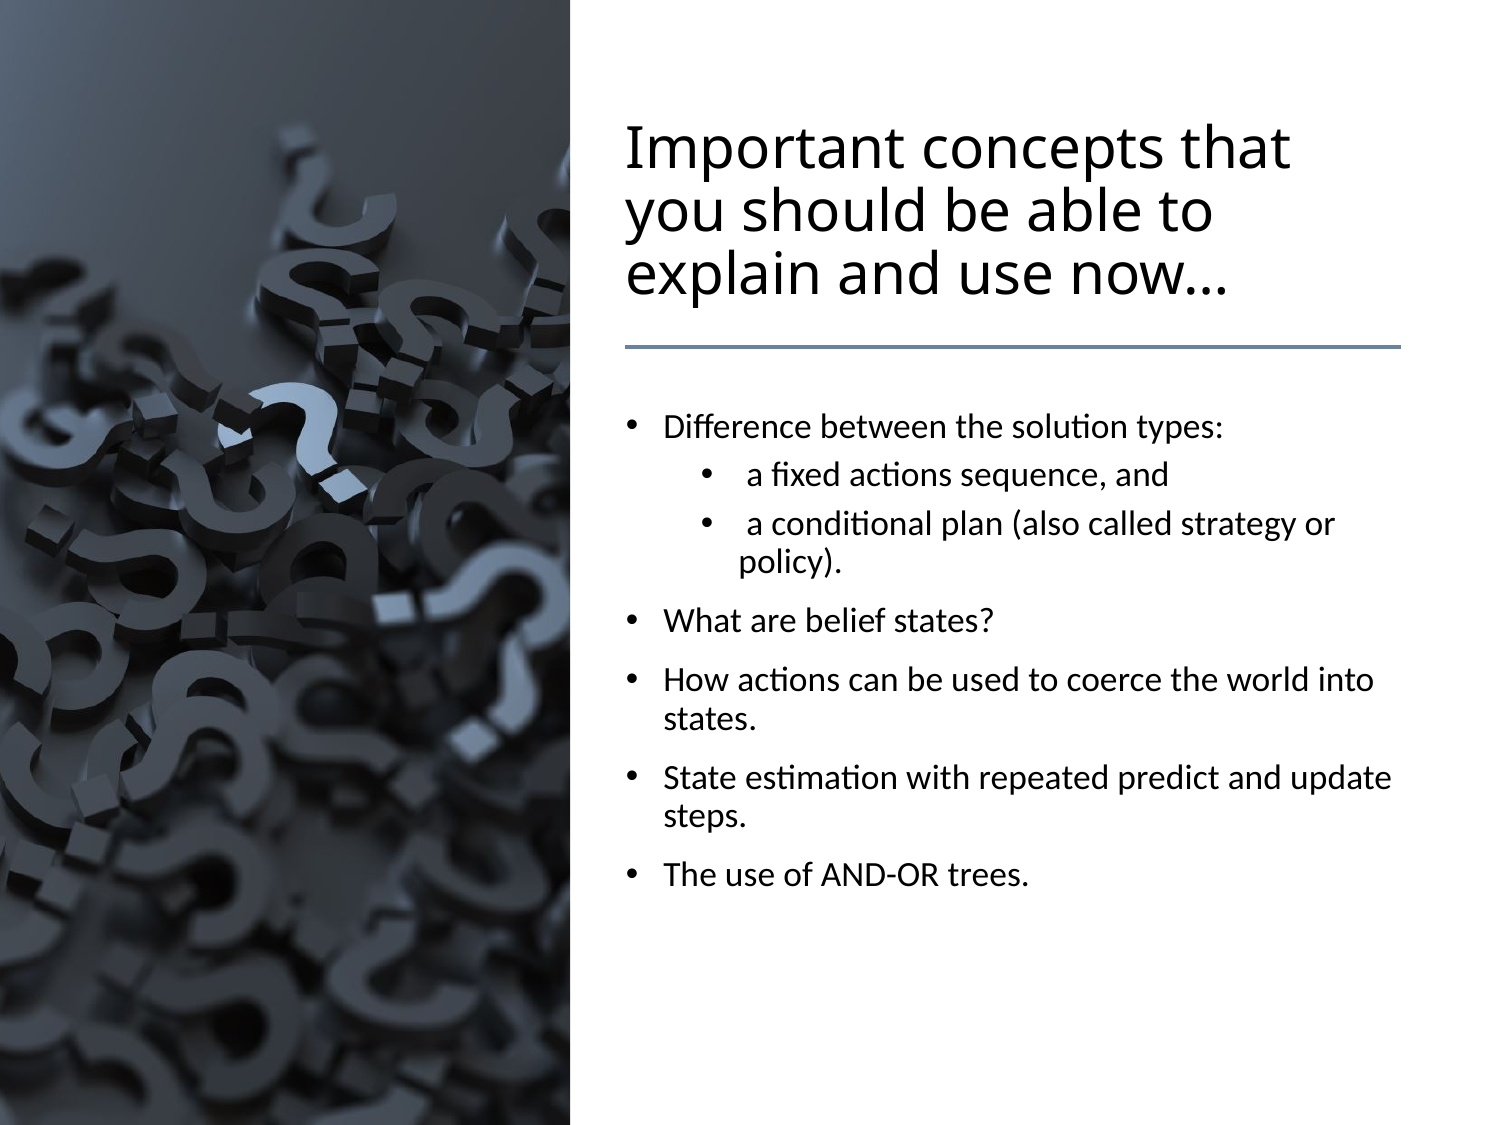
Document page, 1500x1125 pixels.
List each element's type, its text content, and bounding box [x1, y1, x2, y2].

picture [0, 0, 571, 1125]
list Difference between the solution types: a fixed actions sequence, and a conditional plan (also called strategy or policy). What are belief states? How actions can be used to coerce the world into states. State estimation with repeated predict and update steps. The use of AND-OR trees. [610, 399, 1422, 1021]
title Important concepts that you should be able to explain and use now… [610, 103, 1388, 315]
